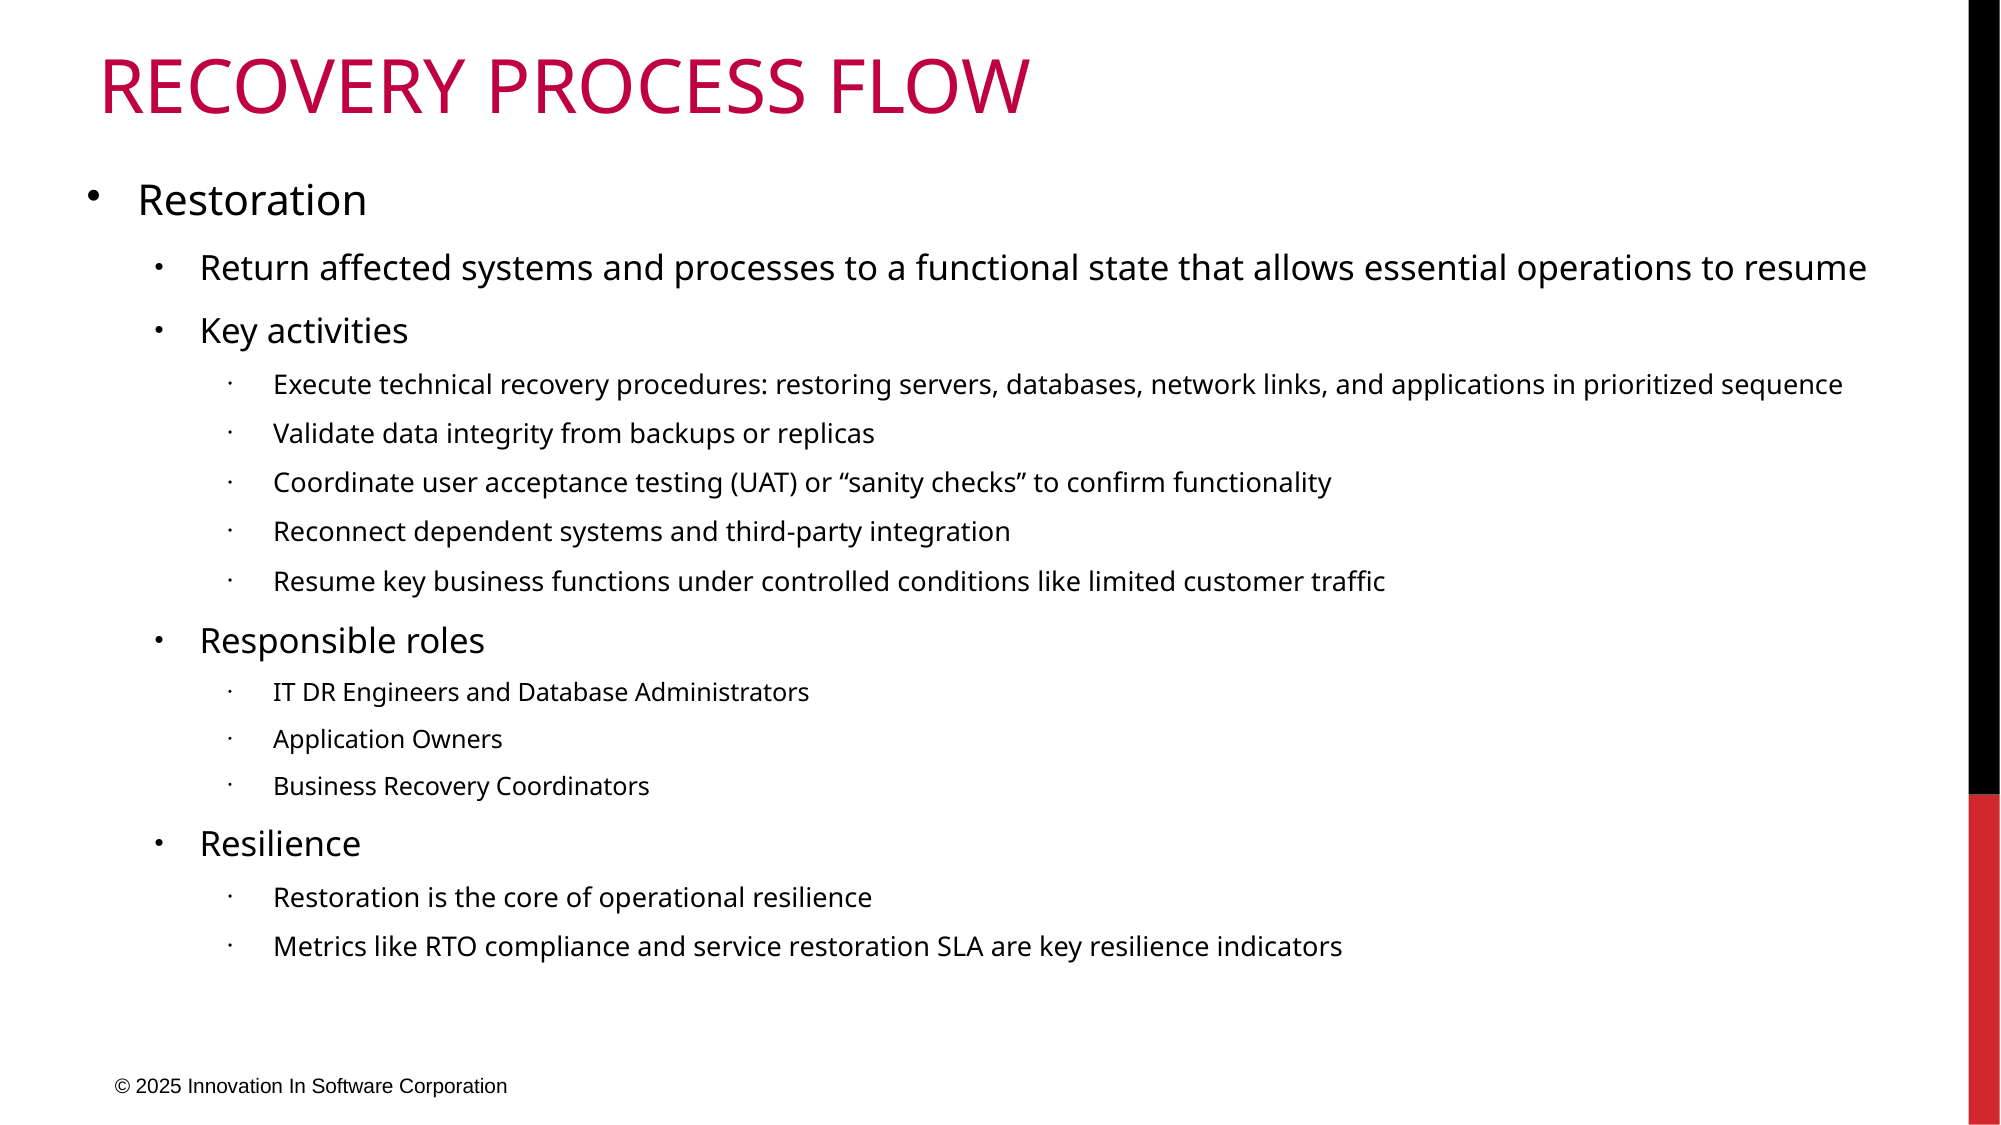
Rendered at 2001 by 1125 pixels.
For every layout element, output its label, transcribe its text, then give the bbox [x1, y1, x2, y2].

title Recovery Process Flow [98, 23, 1413, 143]
list Restoration Return affected systems and processes to a functional state that allows essential operations to resume Key activities Execute technical recovery procedures: restoring servers, databases, network links, and applications in prioritized sequence Validate data integrity from backups or replicas Coordinate user acceptance testing (UAT) or “sanity checks” to confirm functionality Reconnect dependent systems and third-party integration Resume key business functions under controlled conditions like limited customer traffic Responsible roles IT DR Engineers and Database Administrators Application Owners Business Recovery Coordinators Resilience Restoration is the core of operational resilience Metrics like RTO compliance and service restoration SLA are key resilience indicators [69, 172, 1874, 1001]
footer © 2025 Innovation In Software Corporation [99, 1065, 850, 1112]
